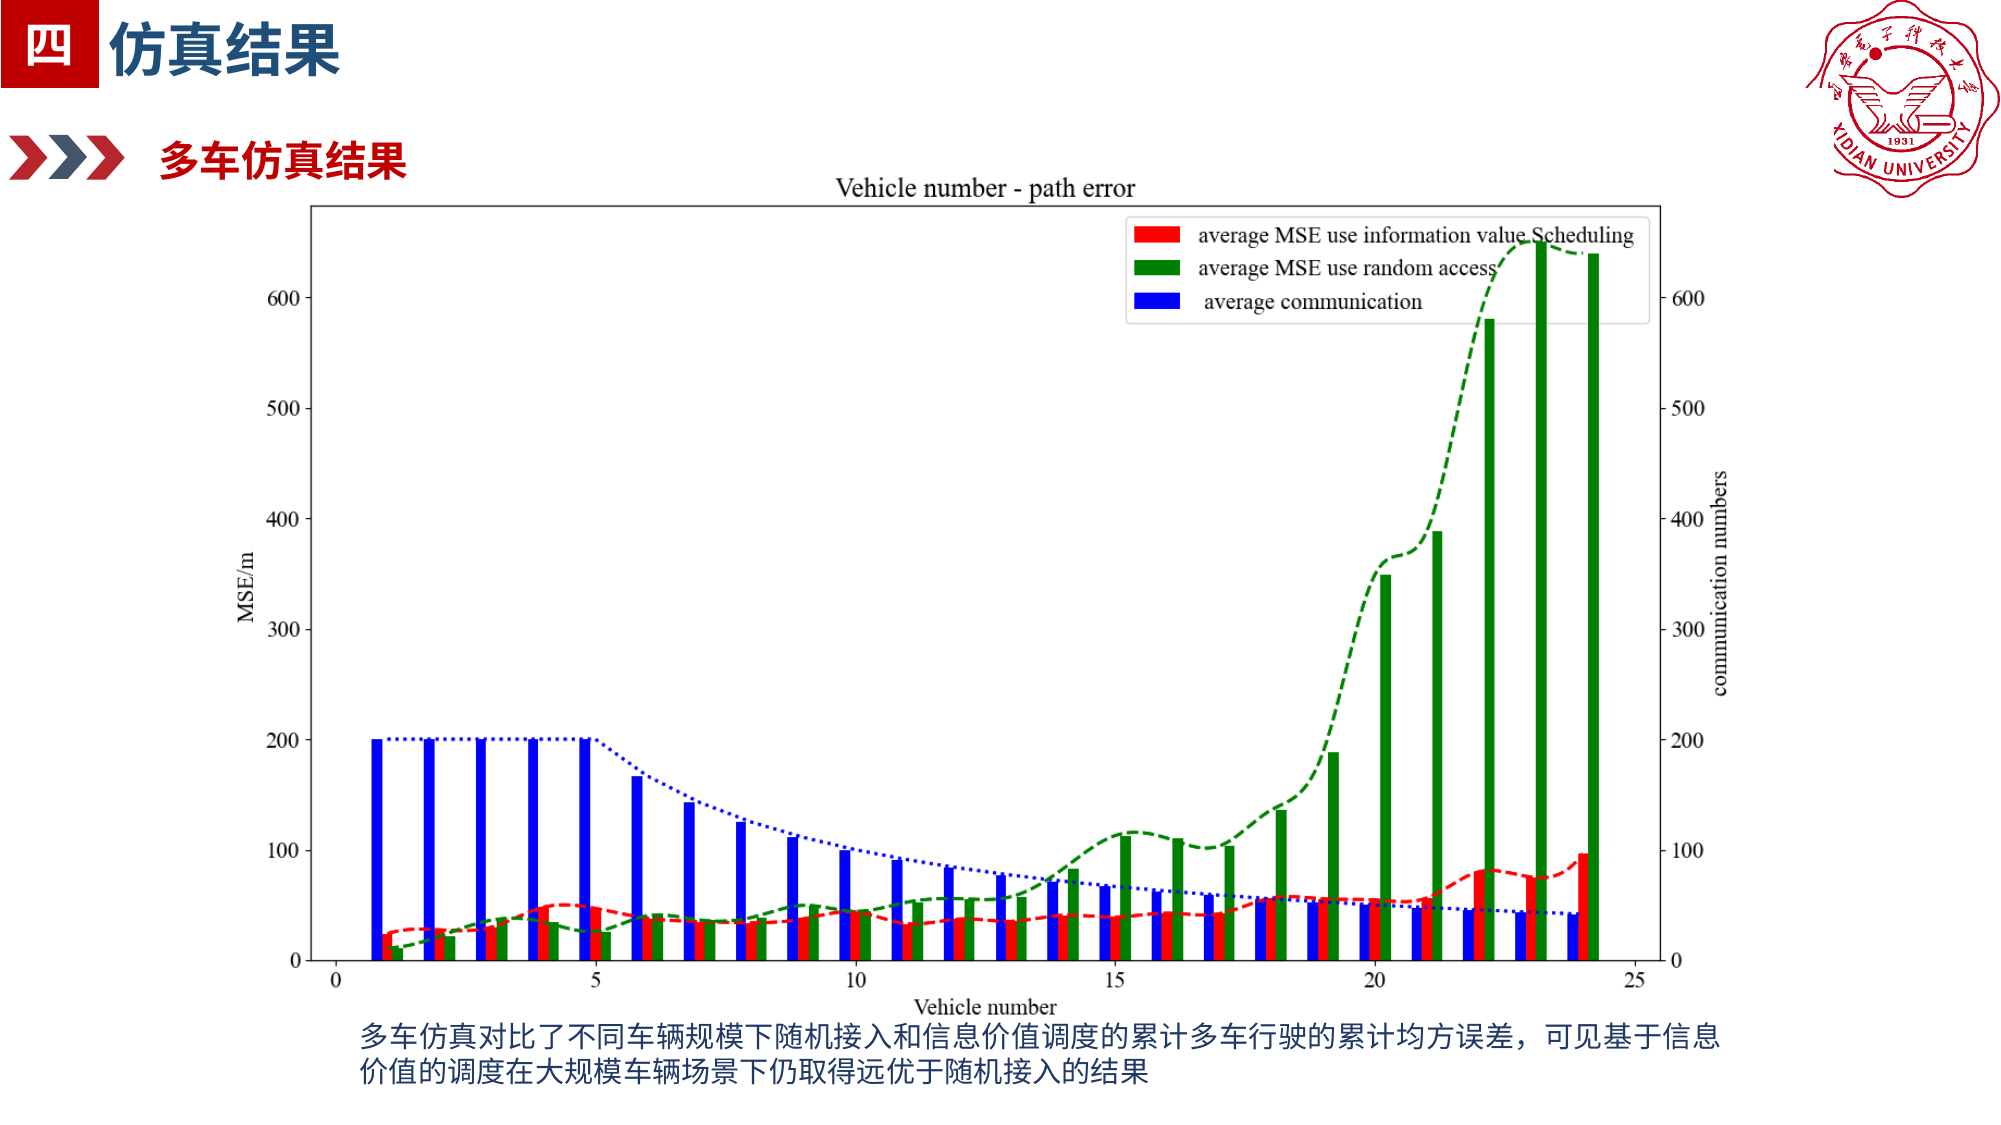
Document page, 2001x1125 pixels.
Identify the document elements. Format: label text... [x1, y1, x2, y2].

picture [93, 0, 2000, 1068]
text_box 多车仿真对比了不同车辆规模下随机接入和信息价值调度的累计多车行驶的累计均方误差，可见基于信息价值的调度在大规模车辆场景下仍取得远优于随机接入的结果 [345, 1068, 1738, 1096]
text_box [8, 110, 174, 180]
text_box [0, 0, 727, 92]
